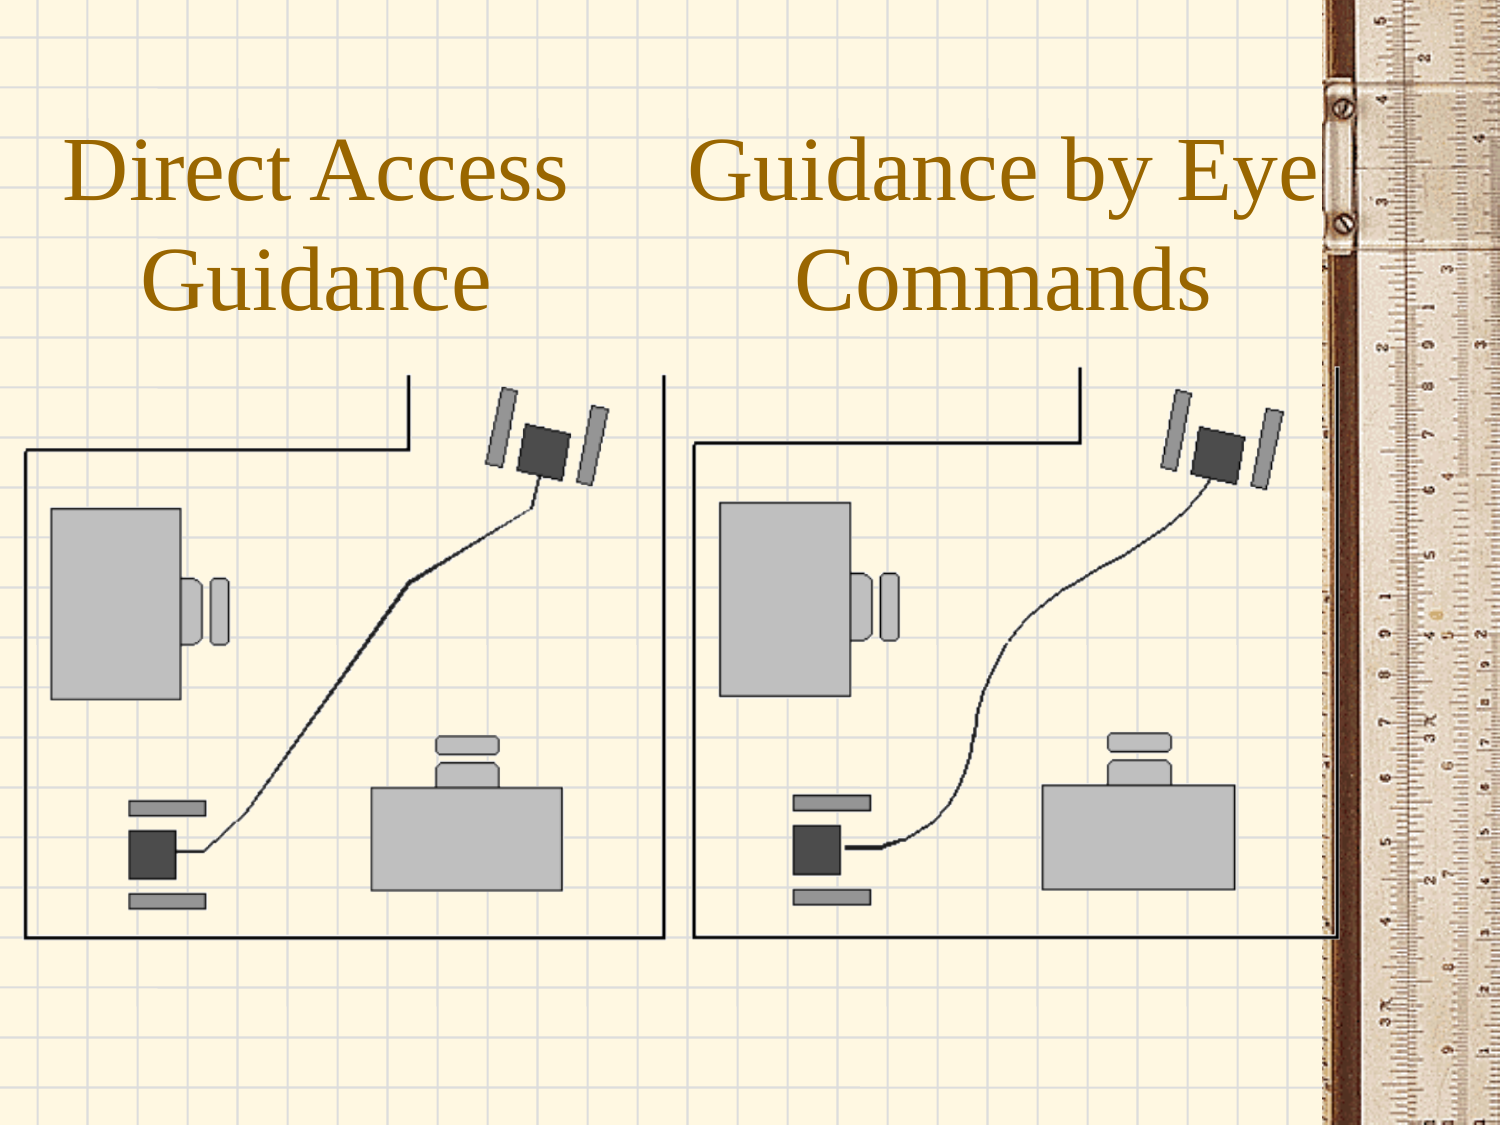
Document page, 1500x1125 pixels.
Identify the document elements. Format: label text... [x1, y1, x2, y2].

title Direct Access Guidance [0, 125, 655, 313]
text_box Guidance by Eye Commands [655, 125, 1353, 313]
picture [0, 0, 1500, 1125]
